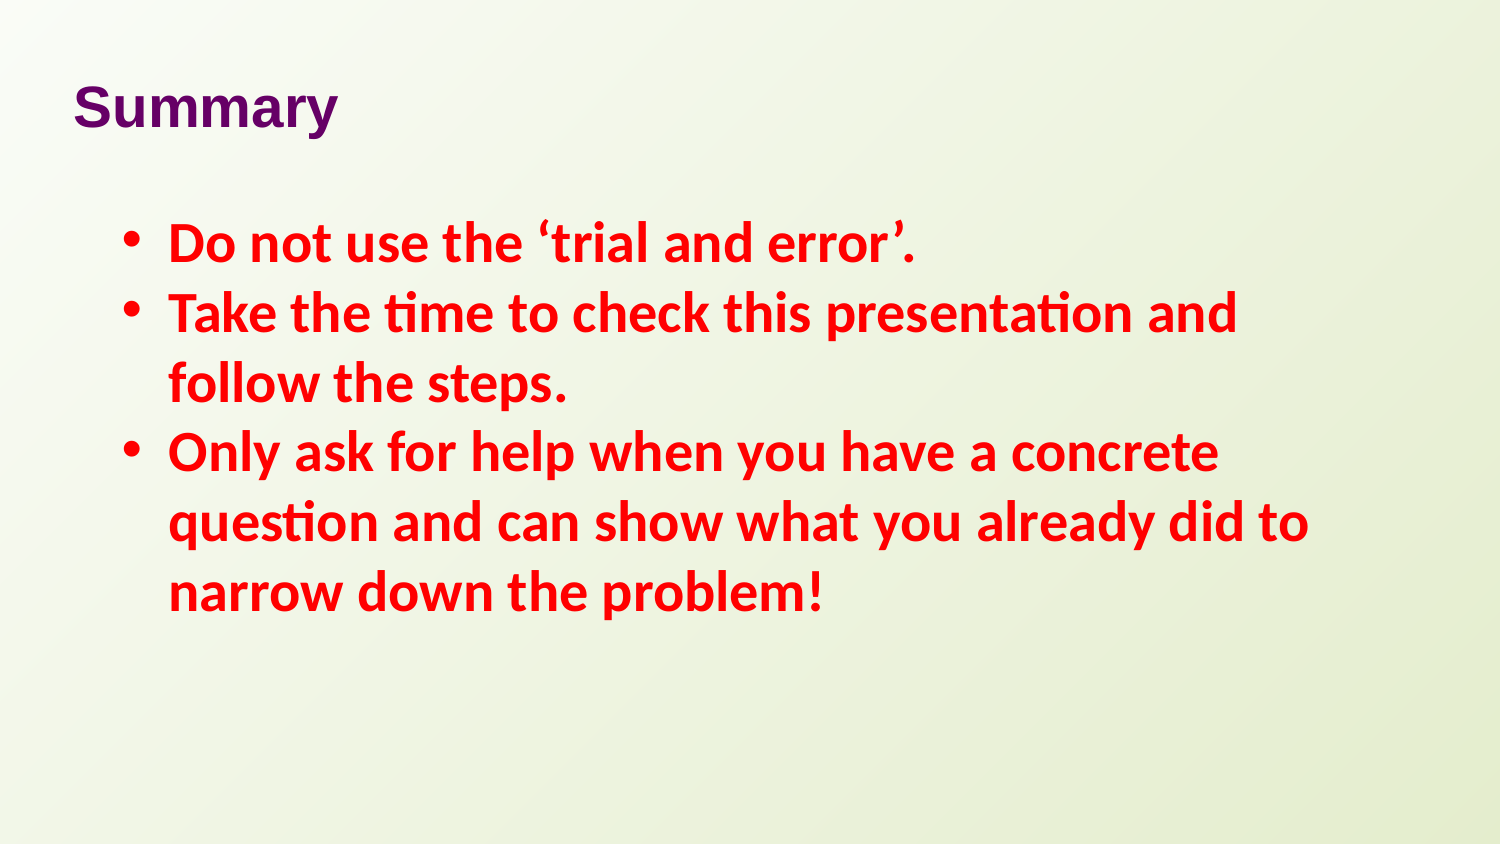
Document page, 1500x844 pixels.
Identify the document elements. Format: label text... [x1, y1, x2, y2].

text_box Do not use the ‘trial and error’. Take the time to check this presentation and follow the steps. Only ask for help when you have a concrete question and can show what you already did to narrow down the problem! [106, 196, 1376, 631]
title Summary [58, 34, 1500, 175]
